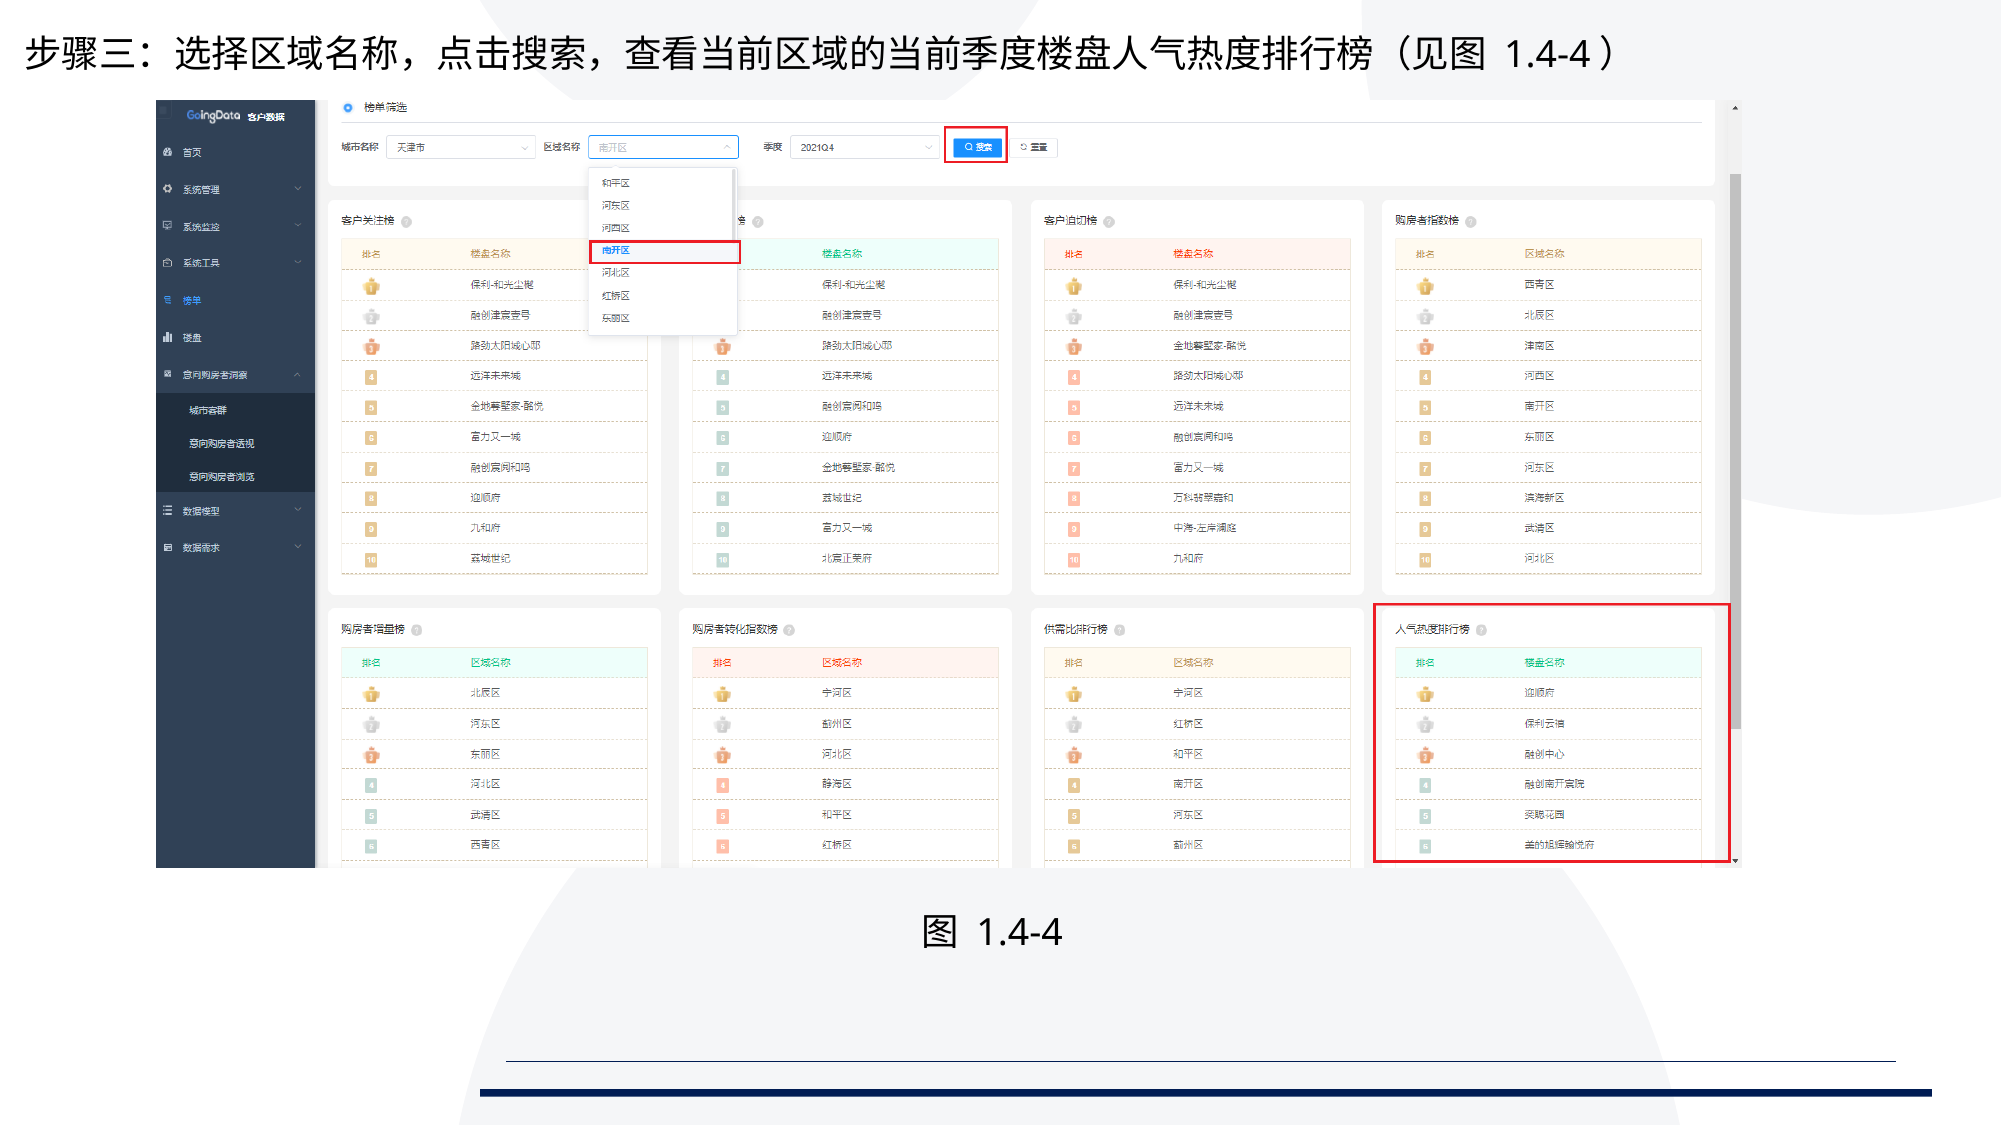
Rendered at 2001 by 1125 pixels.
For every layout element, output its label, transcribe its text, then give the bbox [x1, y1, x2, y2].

text_box [479, 1088, 1933, 1098]
text_box 步骤三：选择区域名称，点击搜索，查看当前区域的当前季度楼盘人气热度排行榜（见图 1.4-4） [9, 22, 1983, 83]
picture [156, 100, 1742, 868]
text_box 图 1.4-4 [906, 900, 2000, 961]
